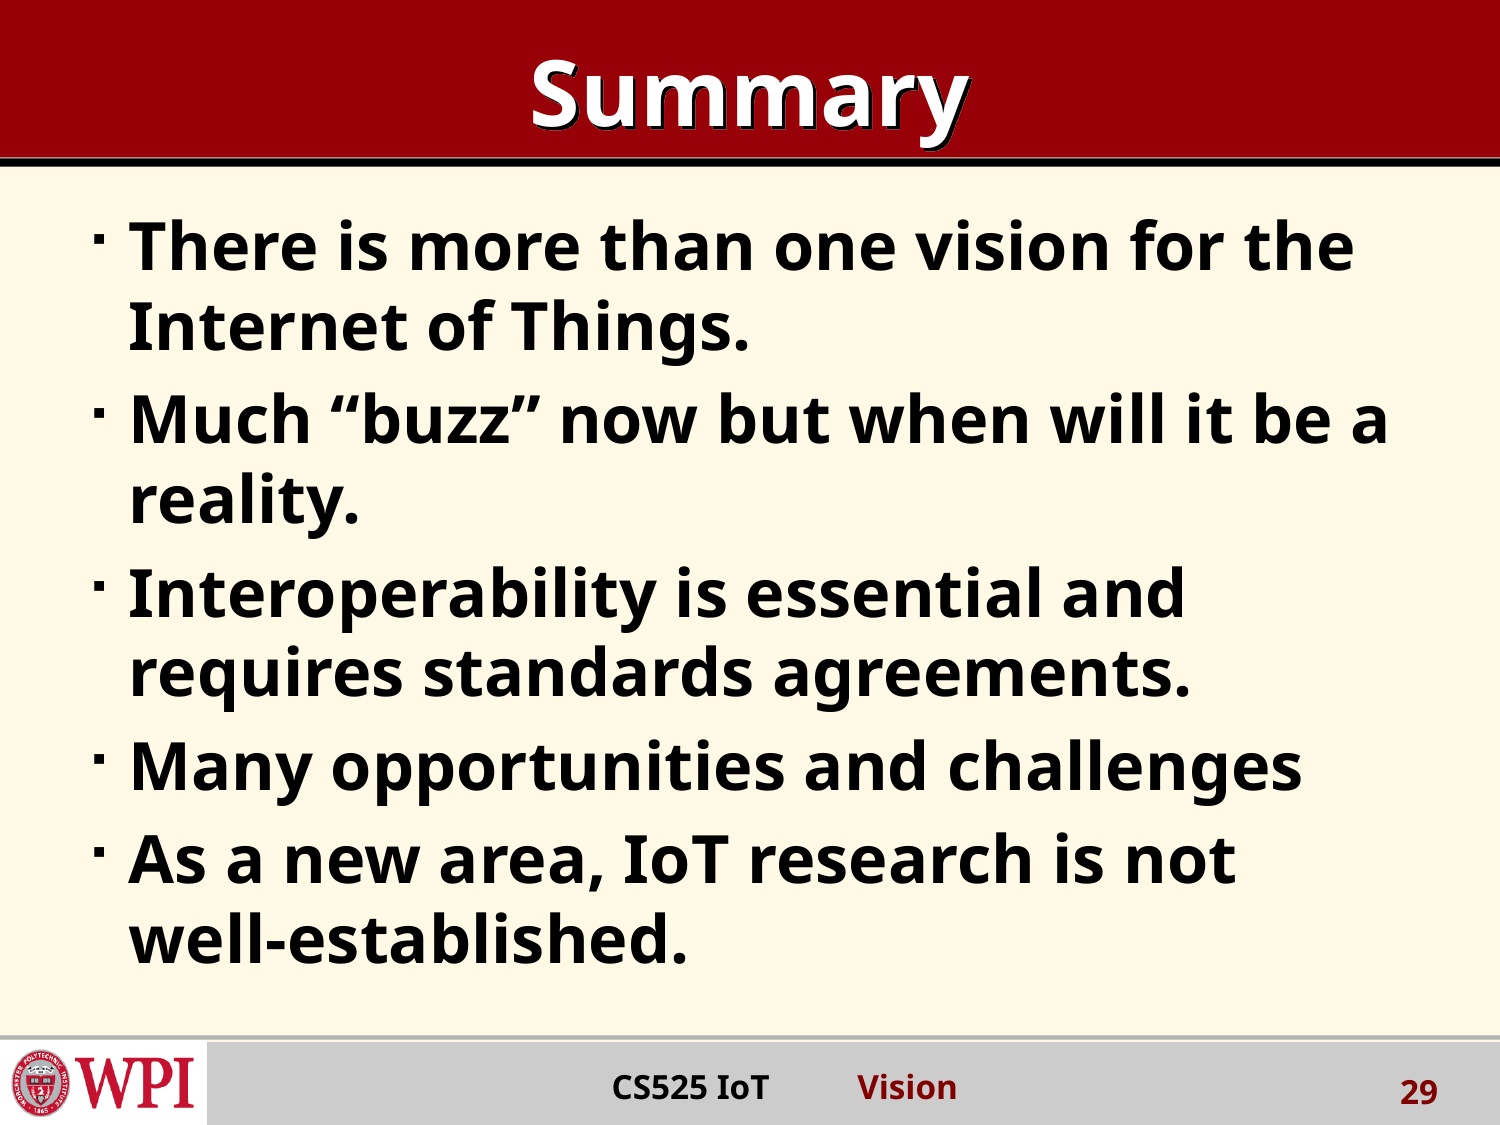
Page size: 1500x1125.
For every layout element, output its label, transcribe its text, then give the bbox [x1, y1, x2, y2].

picture [0, 0, 1500, 158]
footer CS525 IoT Vision [229, 1058, 1323, 1107]
picture [0, 1040, 1500, 1125]
picture [0, 167, 1500, 1035]
slide_number 29 [1344, 1063, 1495, 1102]
list There is more than one vision for the Internet of Things. Much “buzz” now but when will it be a reality. Interoperability is essential and requires standards agreements. Many opportunities and challenges As a new area, IoT research is not well-established. [76, 196, 1427, 985]
title Summary [29, 18, 1471, 150]
